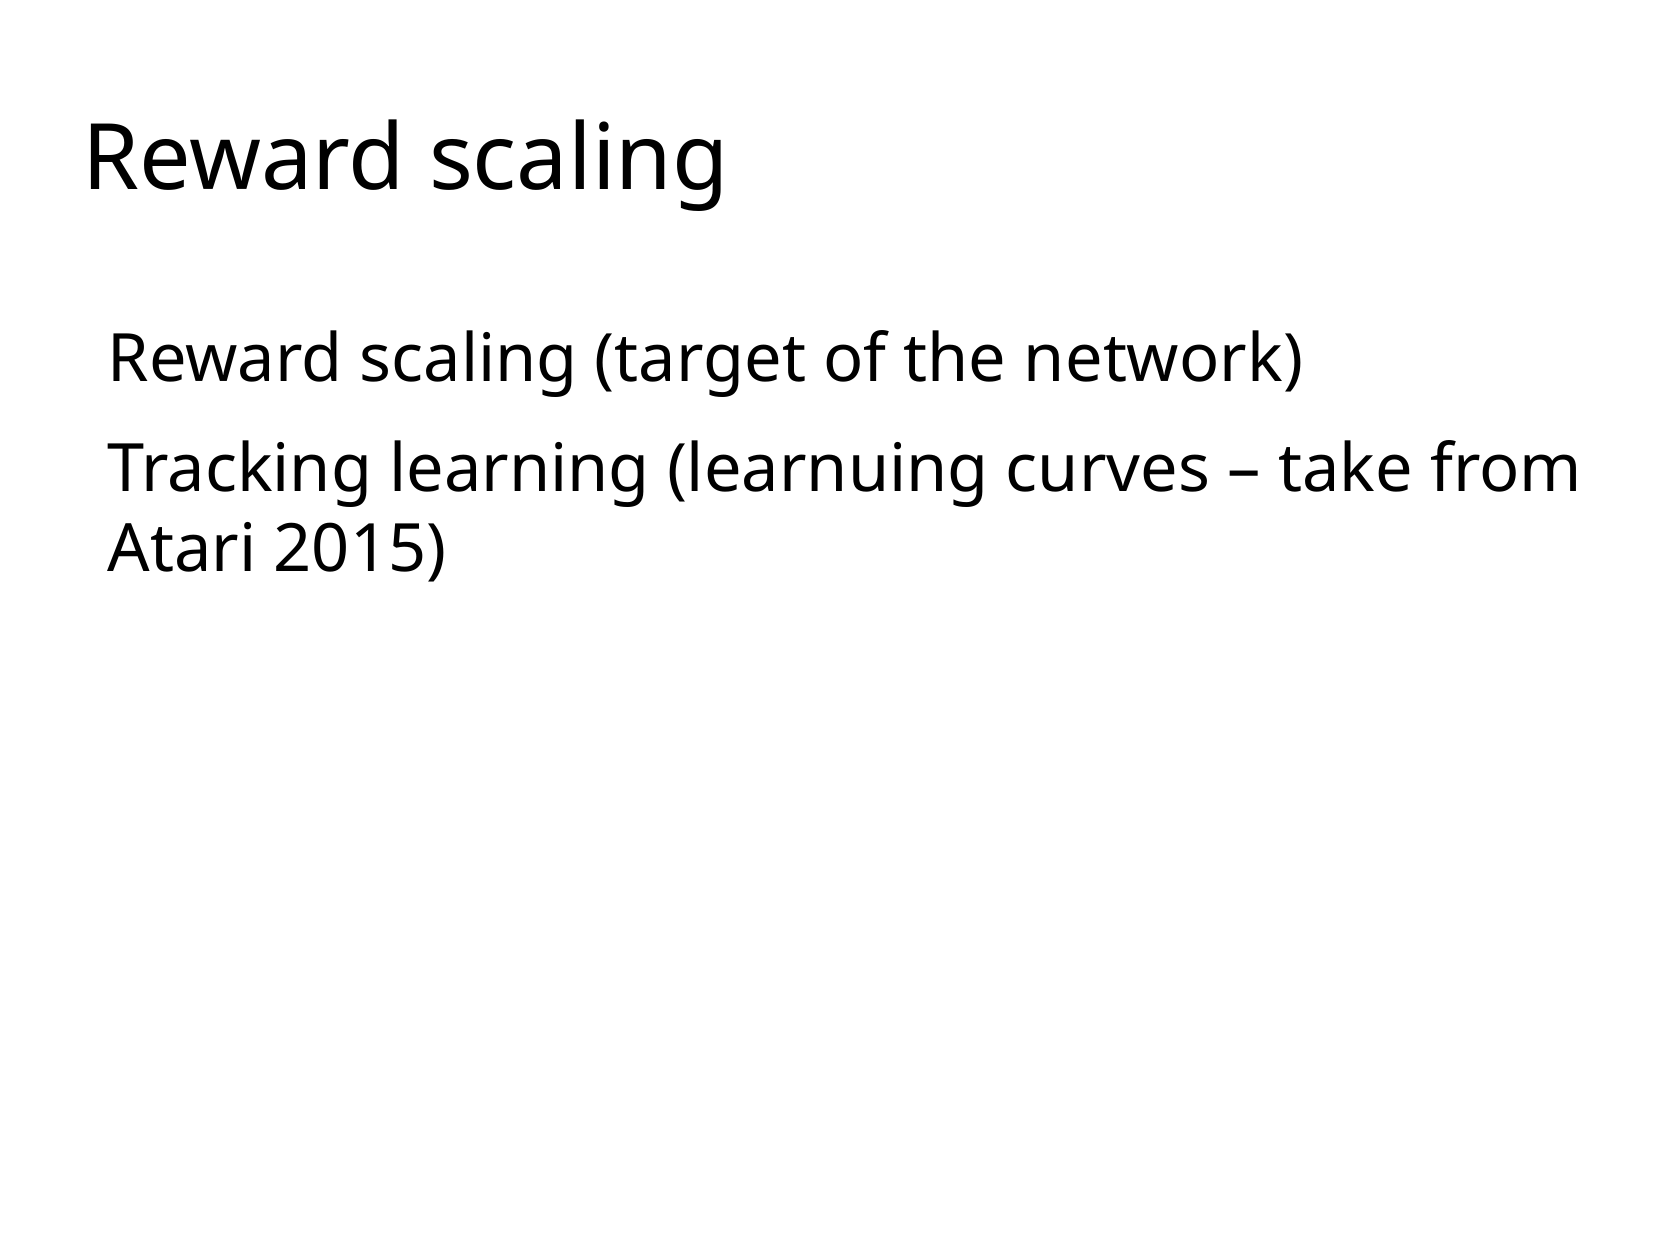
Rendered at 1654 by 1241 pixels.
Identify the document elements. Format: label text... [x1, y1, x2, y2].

title Reward scaling [82, 49, 1571, 257]
text_box [82, 290, 1571, 1010]
text_box Reward scaling (target of the network) Tracking learning (learnuing curves – take from Atari 2015) [107, 315, 1596, 1035]
